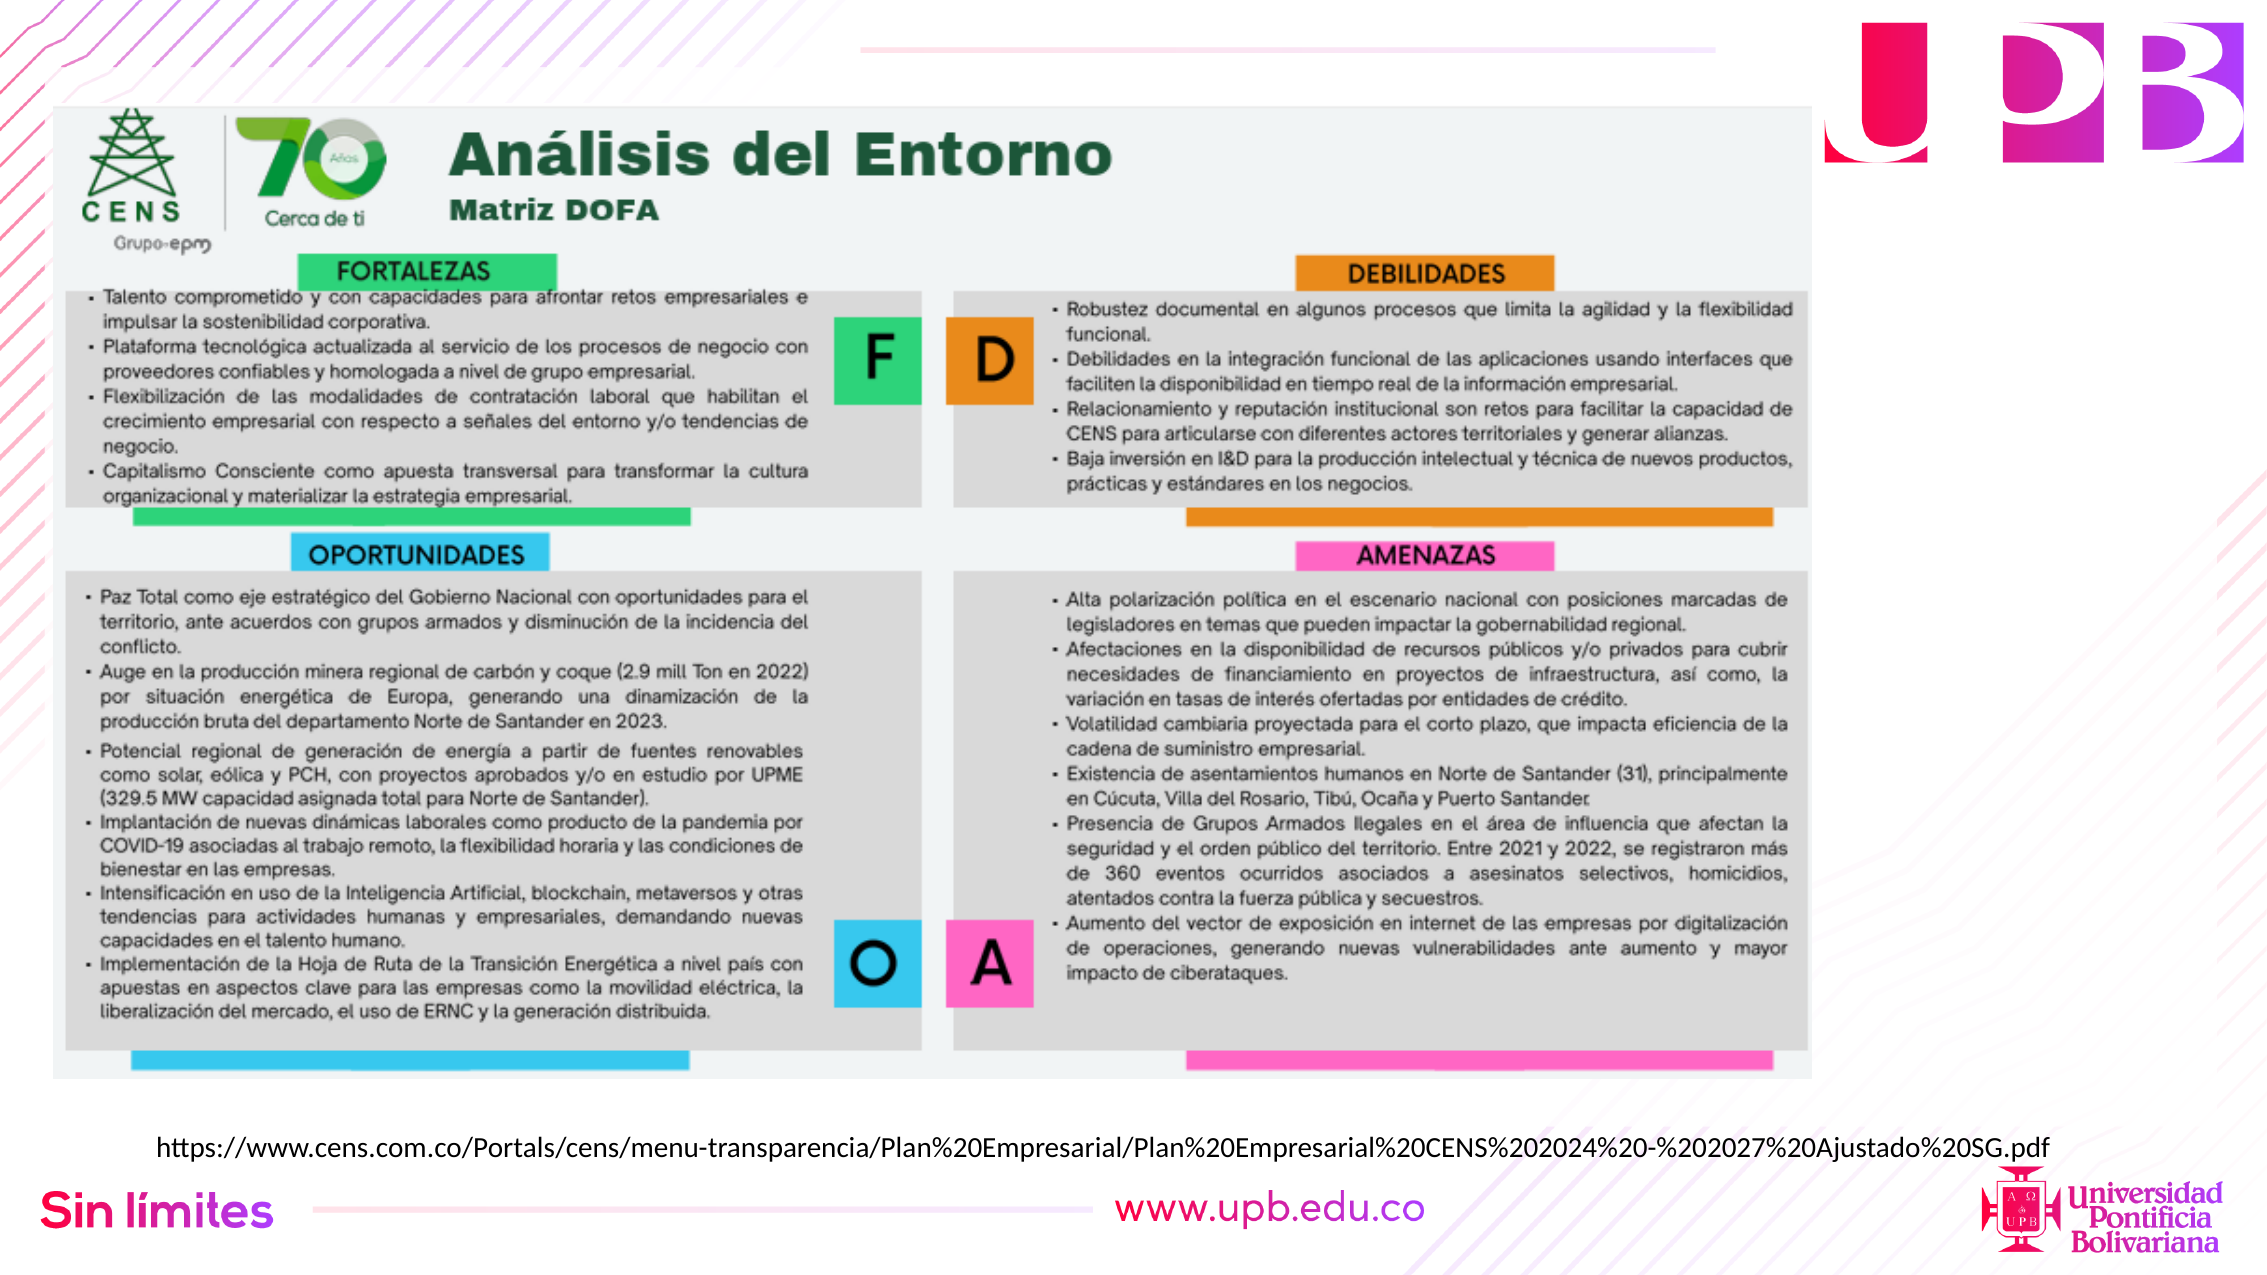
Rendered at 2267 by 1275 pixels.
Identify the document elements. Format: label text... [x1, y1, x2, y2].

picture [0, 0, 2267, 1275]
text_box https://www.cens.com.co/Portals/cens/menu-transparencia/Plan%20Empresarial/Plan%20Empresarial%20CENS%202024%20-%202027%20Ajustado%20SG.pdf [141, 1120, 2126, 1171]
